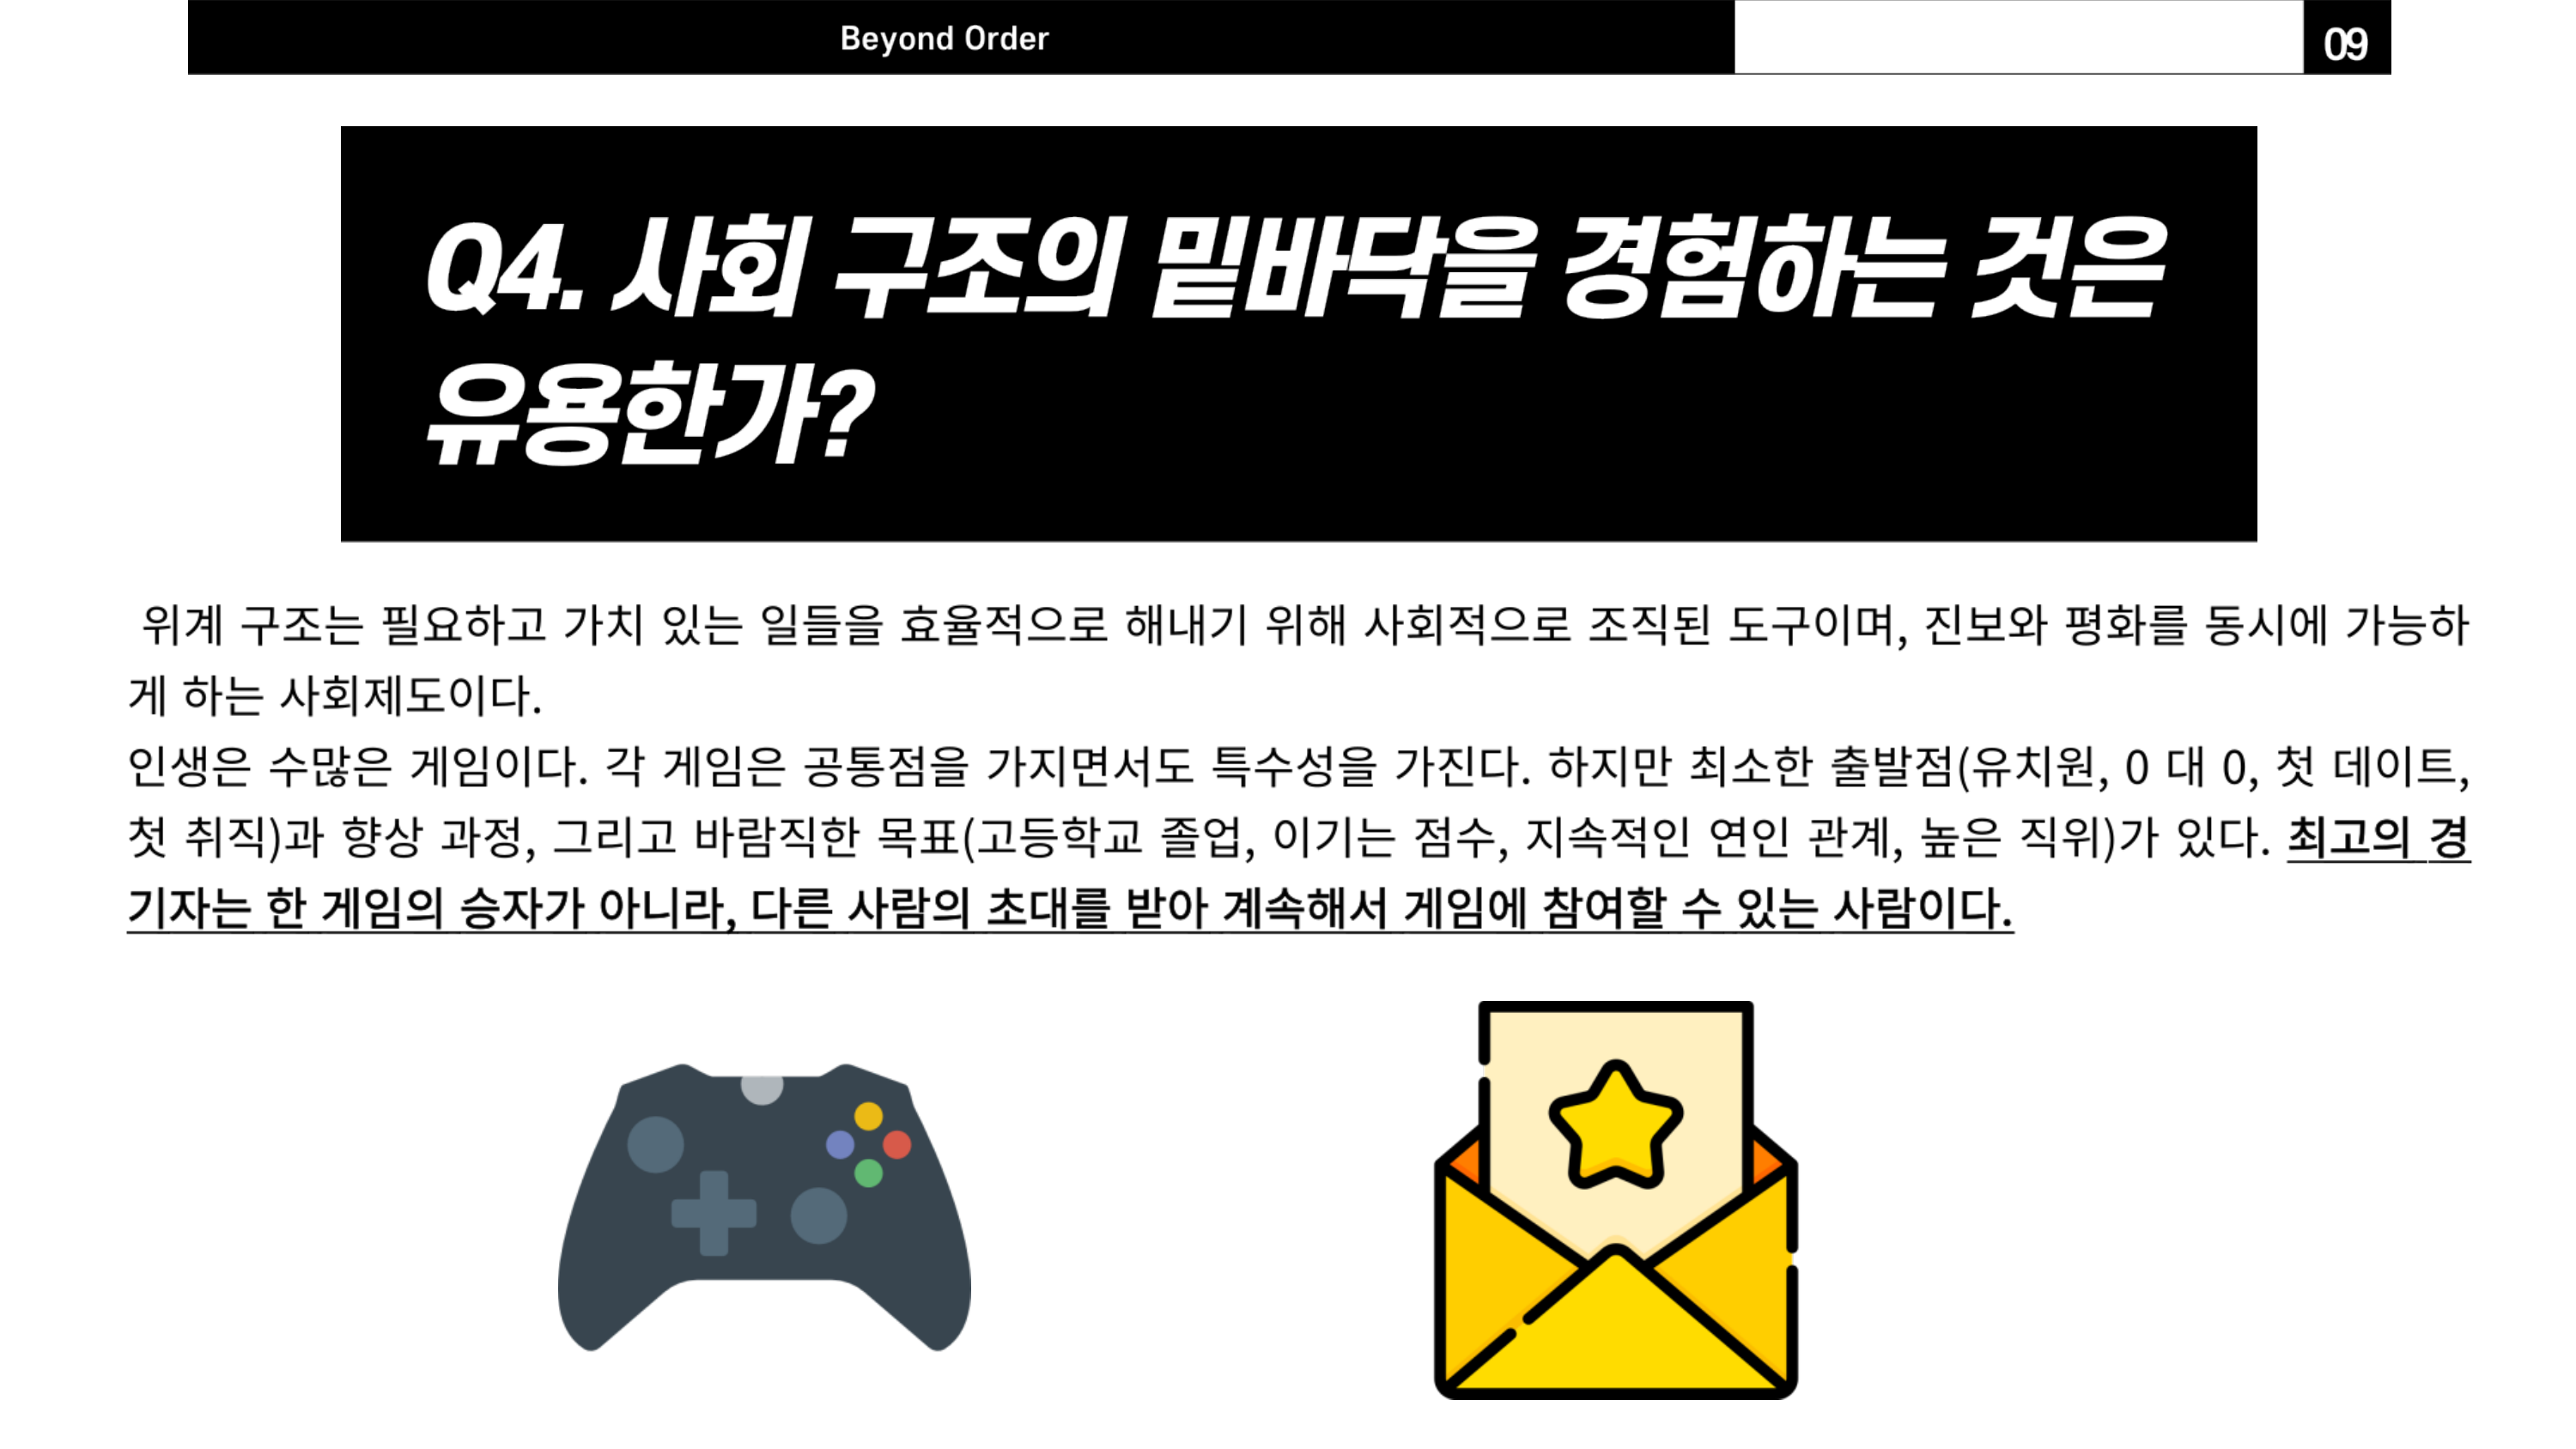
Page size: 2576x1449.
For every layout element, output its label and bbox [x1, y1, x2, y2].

text_box [341, 126, 2257, 543]
picture [658, 12, 1065, 75]
text_box [188, 0, 2391, 76]
picture [119, 584, 2493, 961]
text_box [557, 1001, 972, 1415]
picture [2318, 9, 2390, 92]
text_box [1416, 1001, 1816, 1401]
picture [401, 174, 2212, 537]
